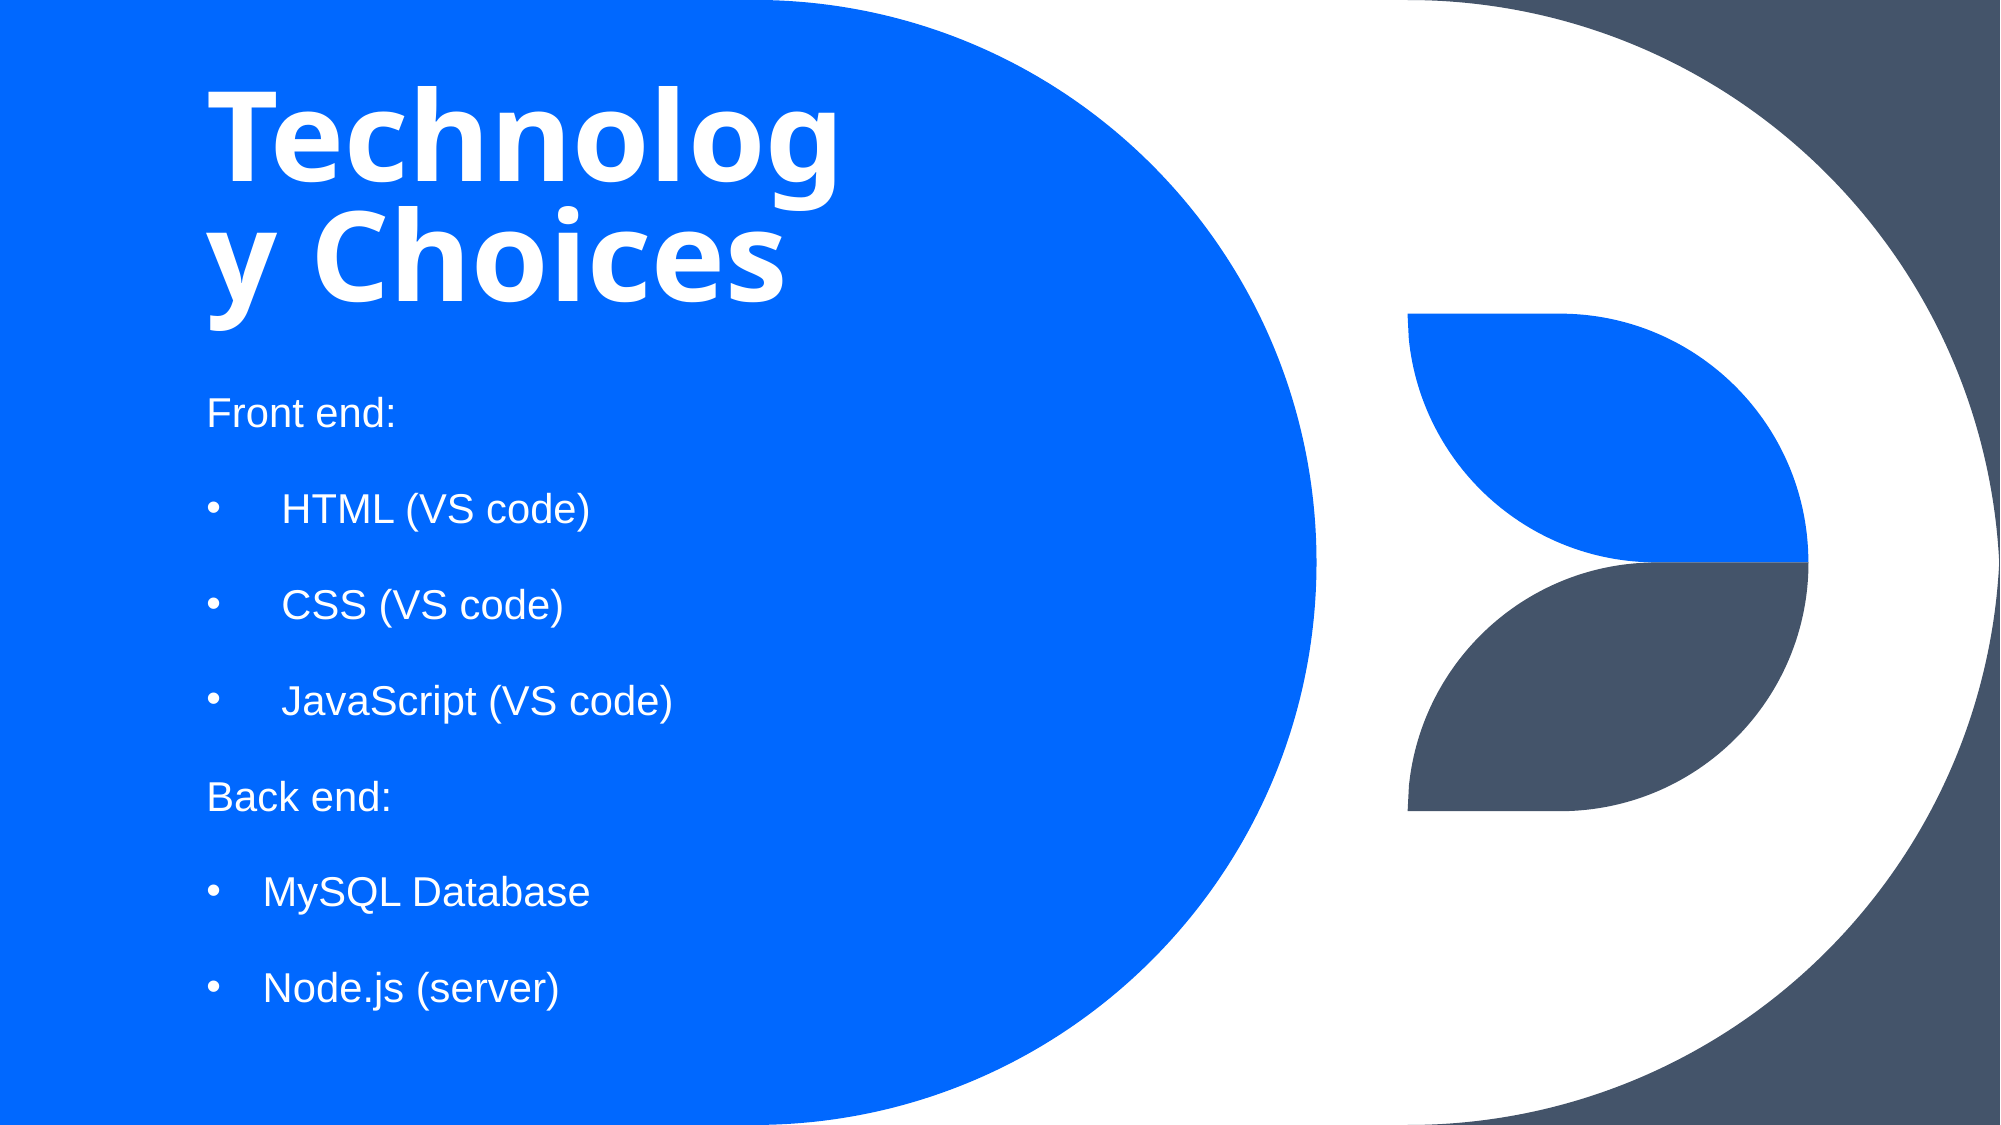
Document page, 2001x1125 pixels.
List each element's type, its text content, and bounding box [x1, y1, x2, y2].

title Technology Choices [191, 45, 868, 325]
subtitle Front end: HTML (VS code) CSS (VS code) JavaScript (VS code) Back end: MySQL Database Node.js (server) [191, 325, 1217, 1048]
